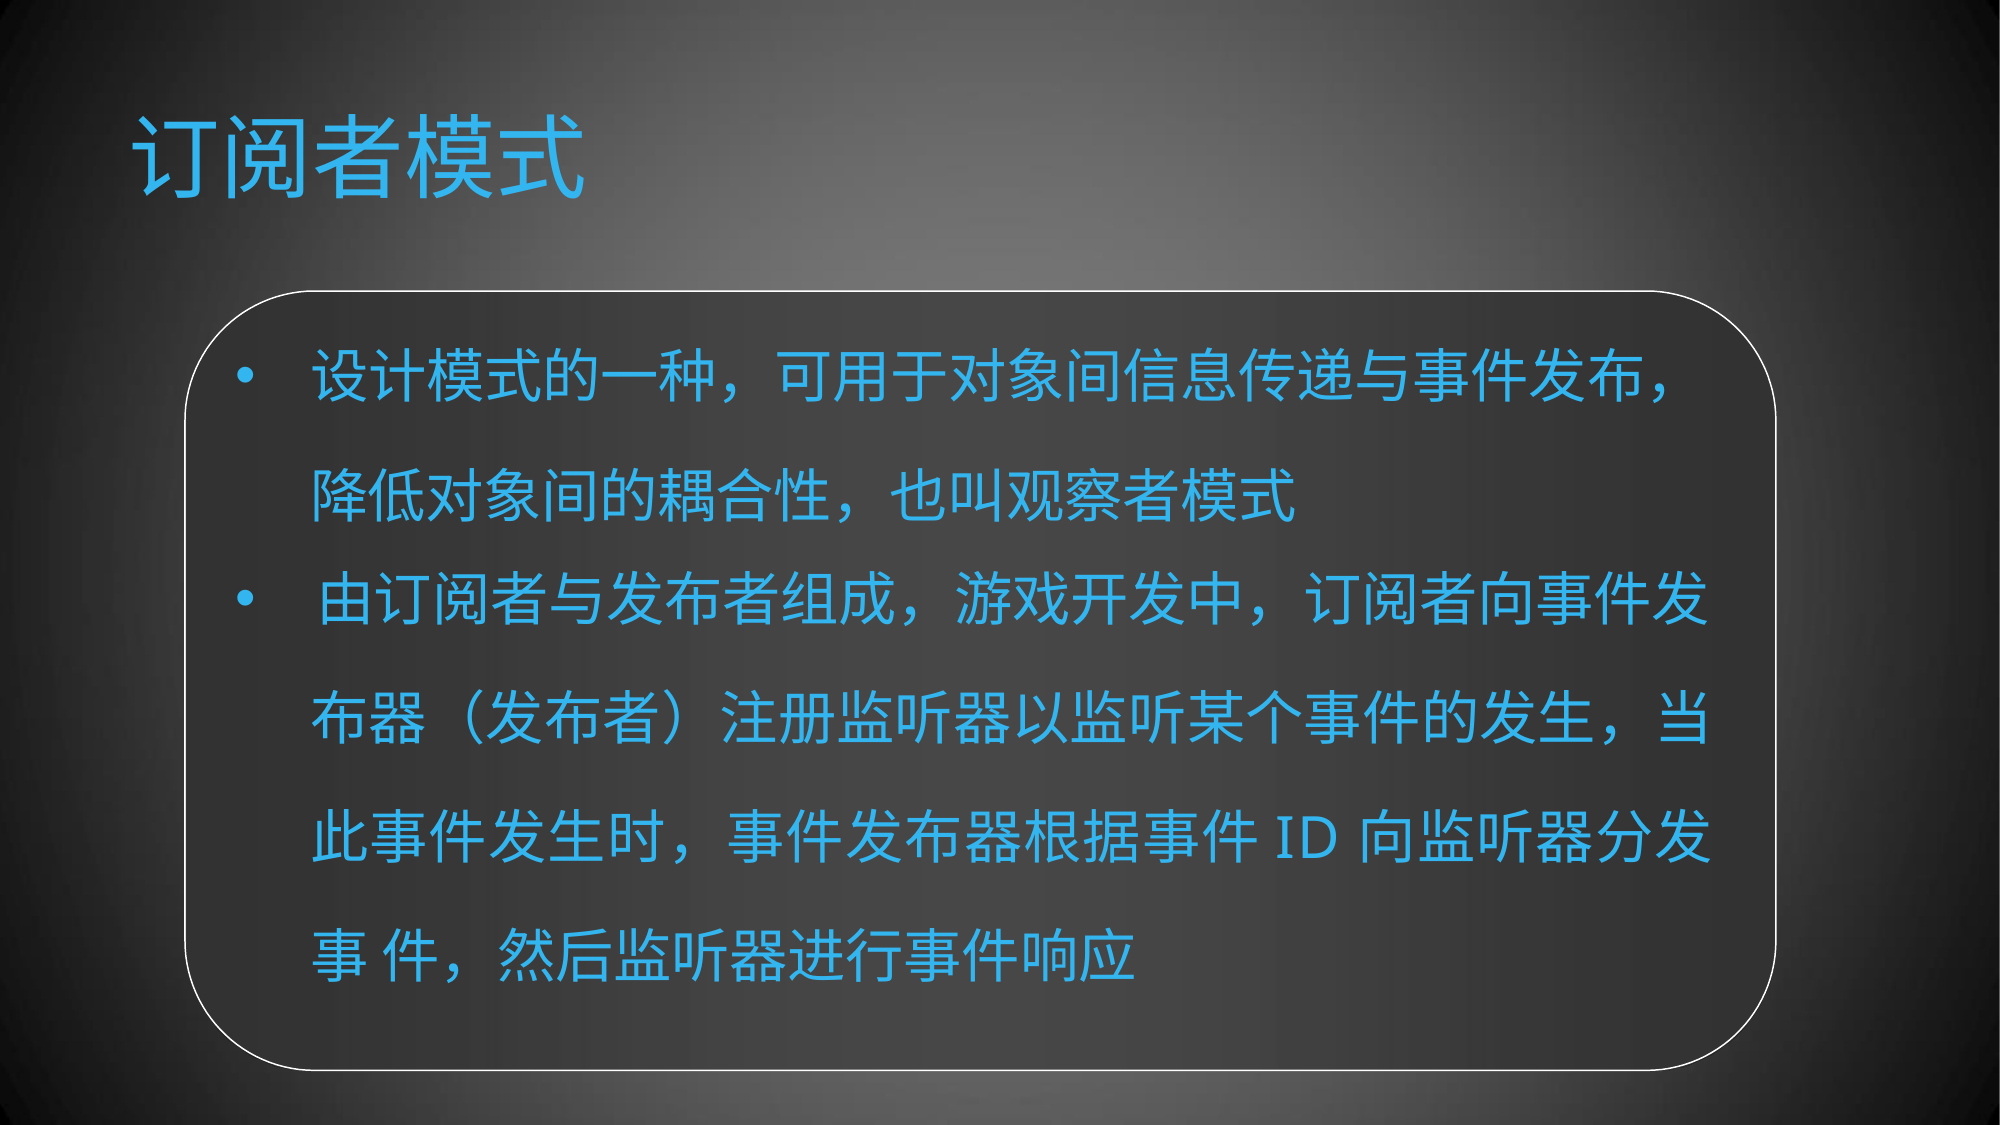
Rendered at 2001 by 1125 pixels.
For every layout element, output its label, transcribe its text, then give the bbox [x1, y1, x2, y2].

text_box [185, 290, 1776, 405]
text_box 设计模式的一种，可用于对象间信息传递与事件发布， 降低对象间的耦合性，也叫观察者模式 由订阅者与发布者组成，游戏开发中，订阅者向事件发 布器（发布者）注册监听器以监听某个事件的发生，当 此事件发生时，事件发布器根据事件ID向监听器分发事 件，然后监听器进行事件响应 [233, 337, 1717, 989]
text_box [184, 291, 1776, 1071]
picture [0, 0, 2000, 1125]
text_box [1656, 956, 1776, 1071]
title 订阅者模式 [126, 97, 590, 288]
text_box [185, 958, 305, 1071]
